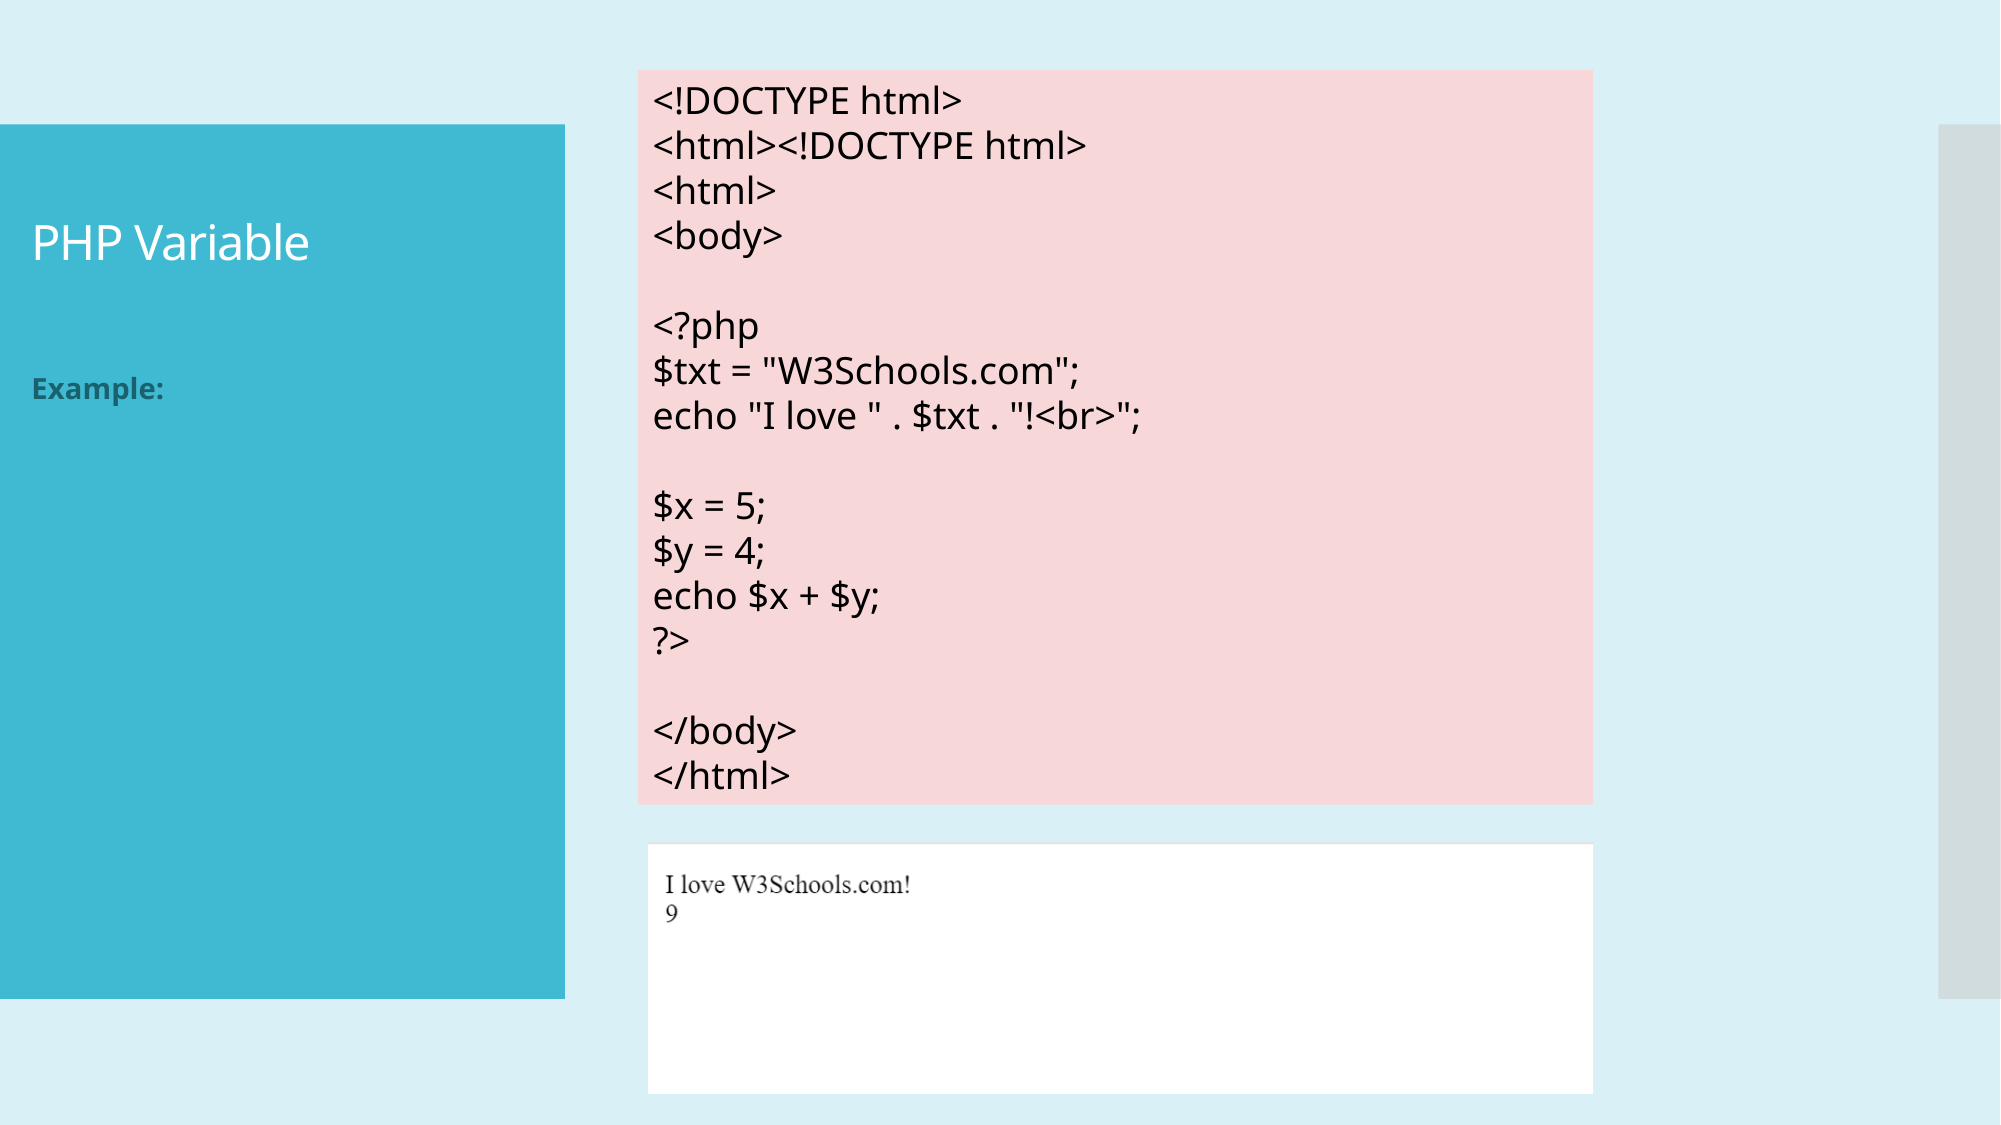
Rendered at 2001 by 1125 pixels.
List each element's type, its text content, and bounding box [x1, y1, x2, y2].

picture [647, 841, 1594, 1094]
text_box <!DOCTYPE html> <html><!DOCTYPE html> <html> <body> <?php $txt = "W3Schools.com"; echo "I love " . $txt . "!<br>"; $x = 5; $y = 4; echo $x + $y; ?> </body> </html> [637, 69, 1594, 805]
text_box Example: [16, 345, 558, 413]
title PHP Variable [16, 174, 542, 308]
